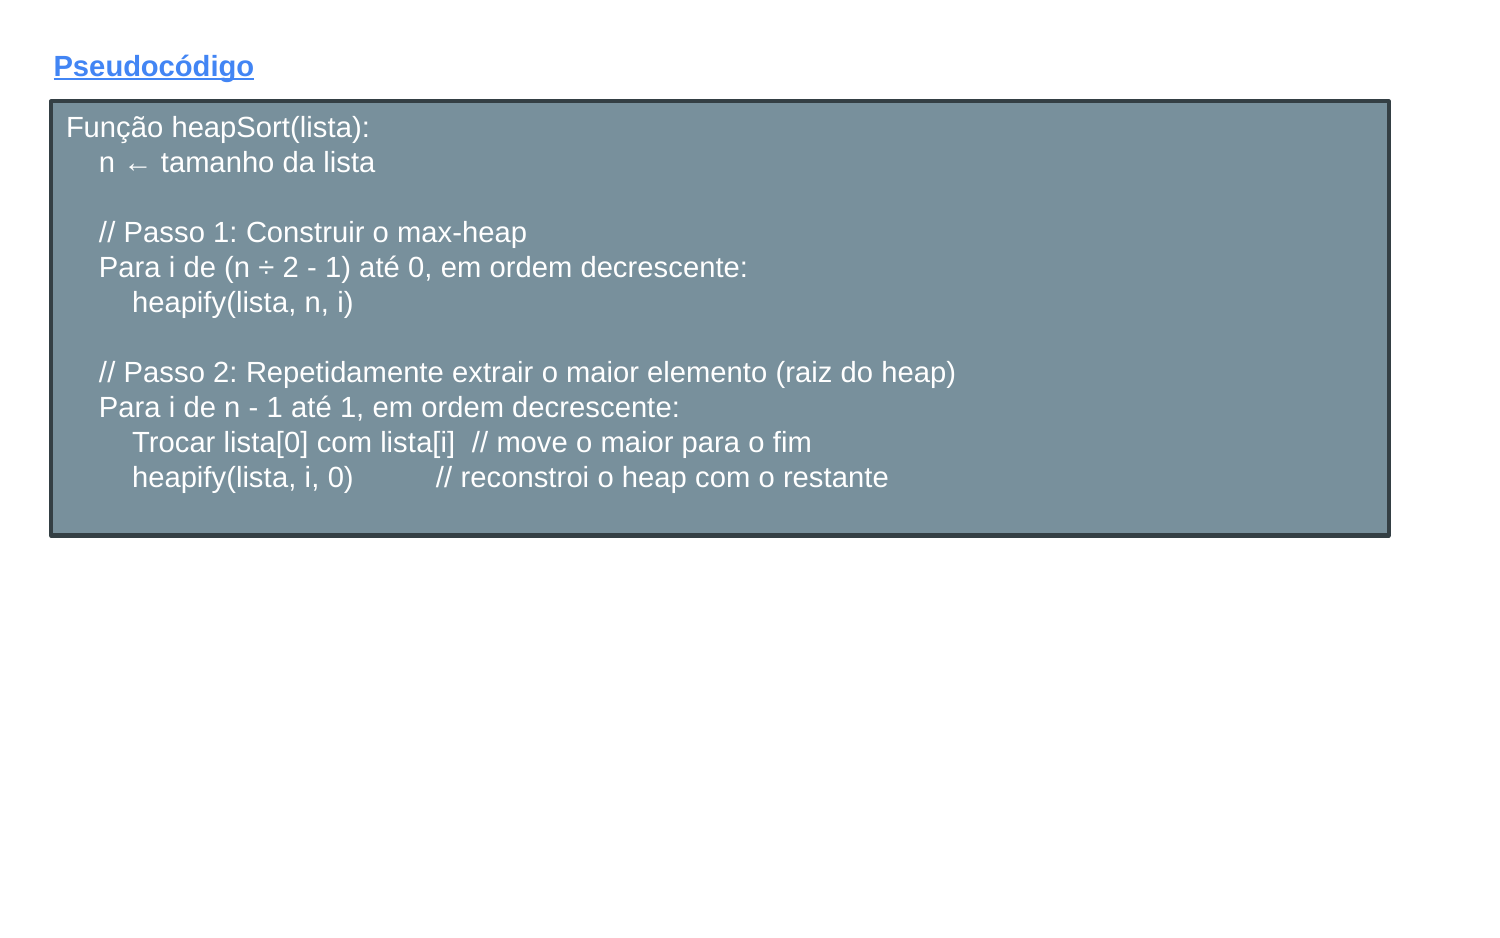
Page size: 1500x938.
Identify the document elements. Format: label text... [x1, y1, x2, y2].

text_box Função heapSort(lista): n ← tamanho da lista // Passo 1: Construir o max-heap Para i de (n ÷ 2 - 1) até 0, em ordem decrescente: heapify(lista, n, i) // Passo 2: Repetidamente extrair o maior elemento (raiz do heap) Para i de n - 1 até 1, em ordem decrescente: Trocar lista[0] com lista[i] // move o maior para o fim heapify(lista, i, 0) // reconstroi o heap com o restante [49, 99, 1391, 538]
text_box Pseudocódigo [38, 39, 1228, 90]
